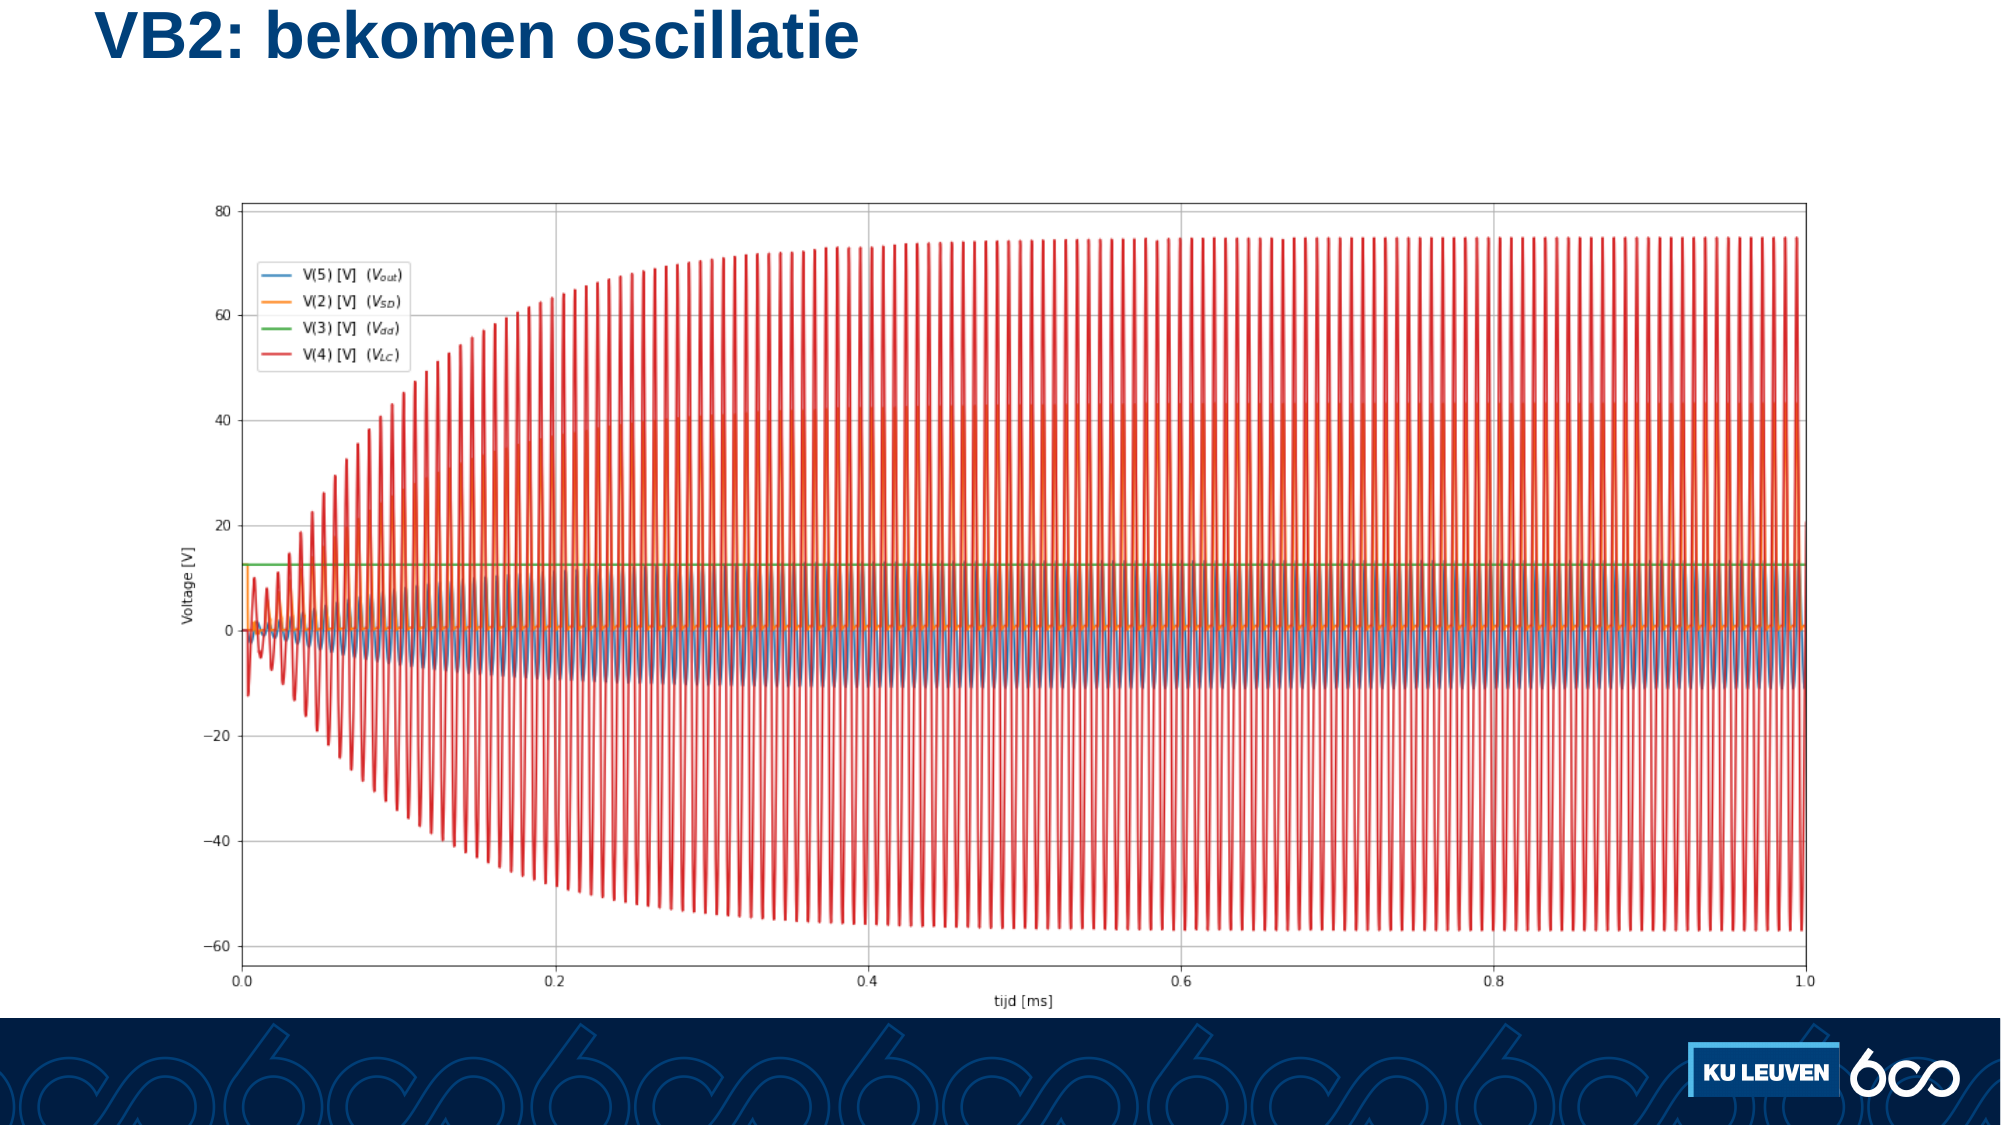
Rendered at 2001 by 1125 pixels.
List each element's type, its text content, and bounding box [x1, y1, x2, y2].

picture [0, 193, 2001, 1125]
title VB2: bekomen oscillatie [94, 0, 1906, 108]
